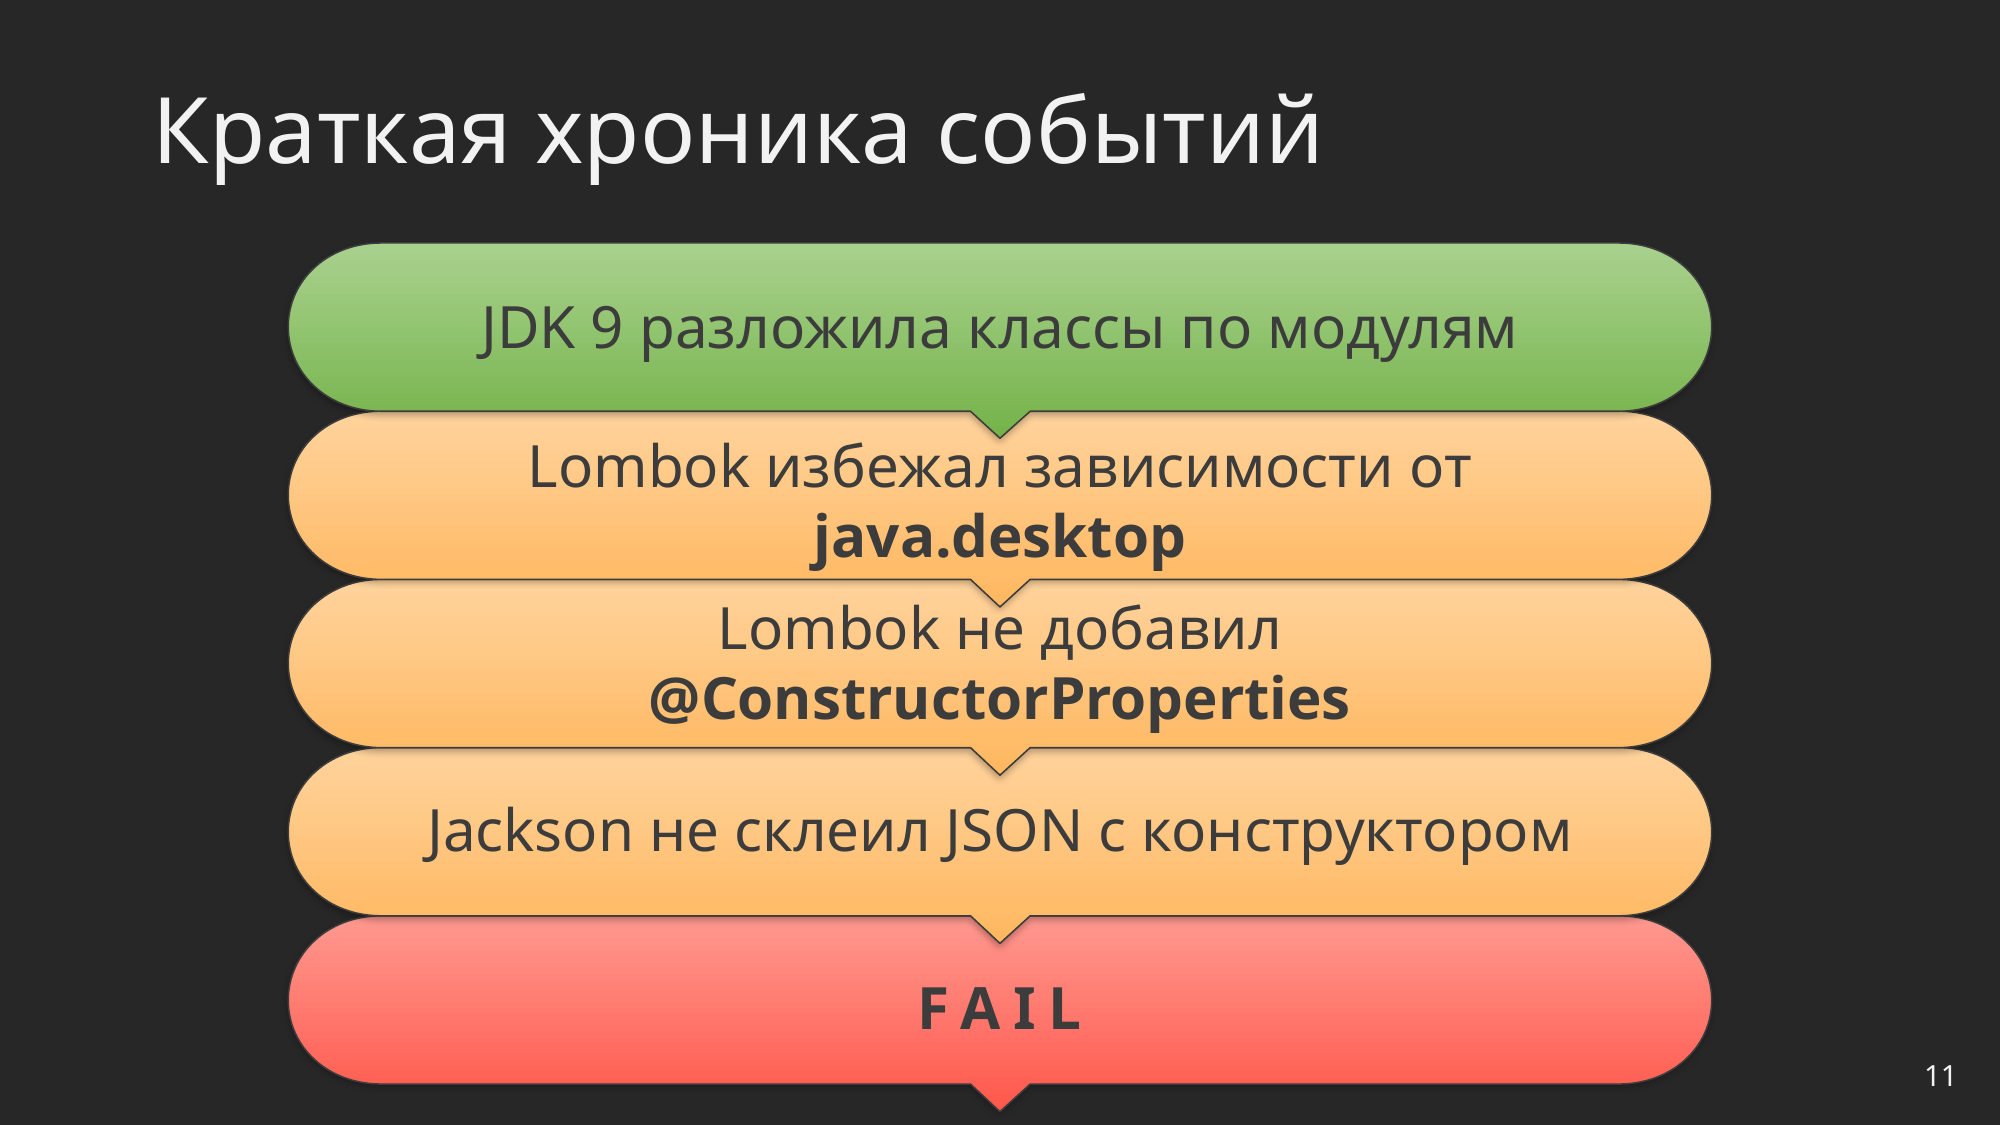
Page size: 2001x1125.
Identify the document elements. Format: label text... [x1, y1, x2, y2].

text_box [288, 439, 1712, 607]
title Краткая хроника событий [137, 25, 1863, 243]
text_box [288, 776, 1712, 944]
slide_number 11 [1909, 1050, 2000, 1125]
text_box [288, 242, 1712, 439]
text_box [288, 944, 1712, 1112]
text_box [288, 607, 1712, 776]
